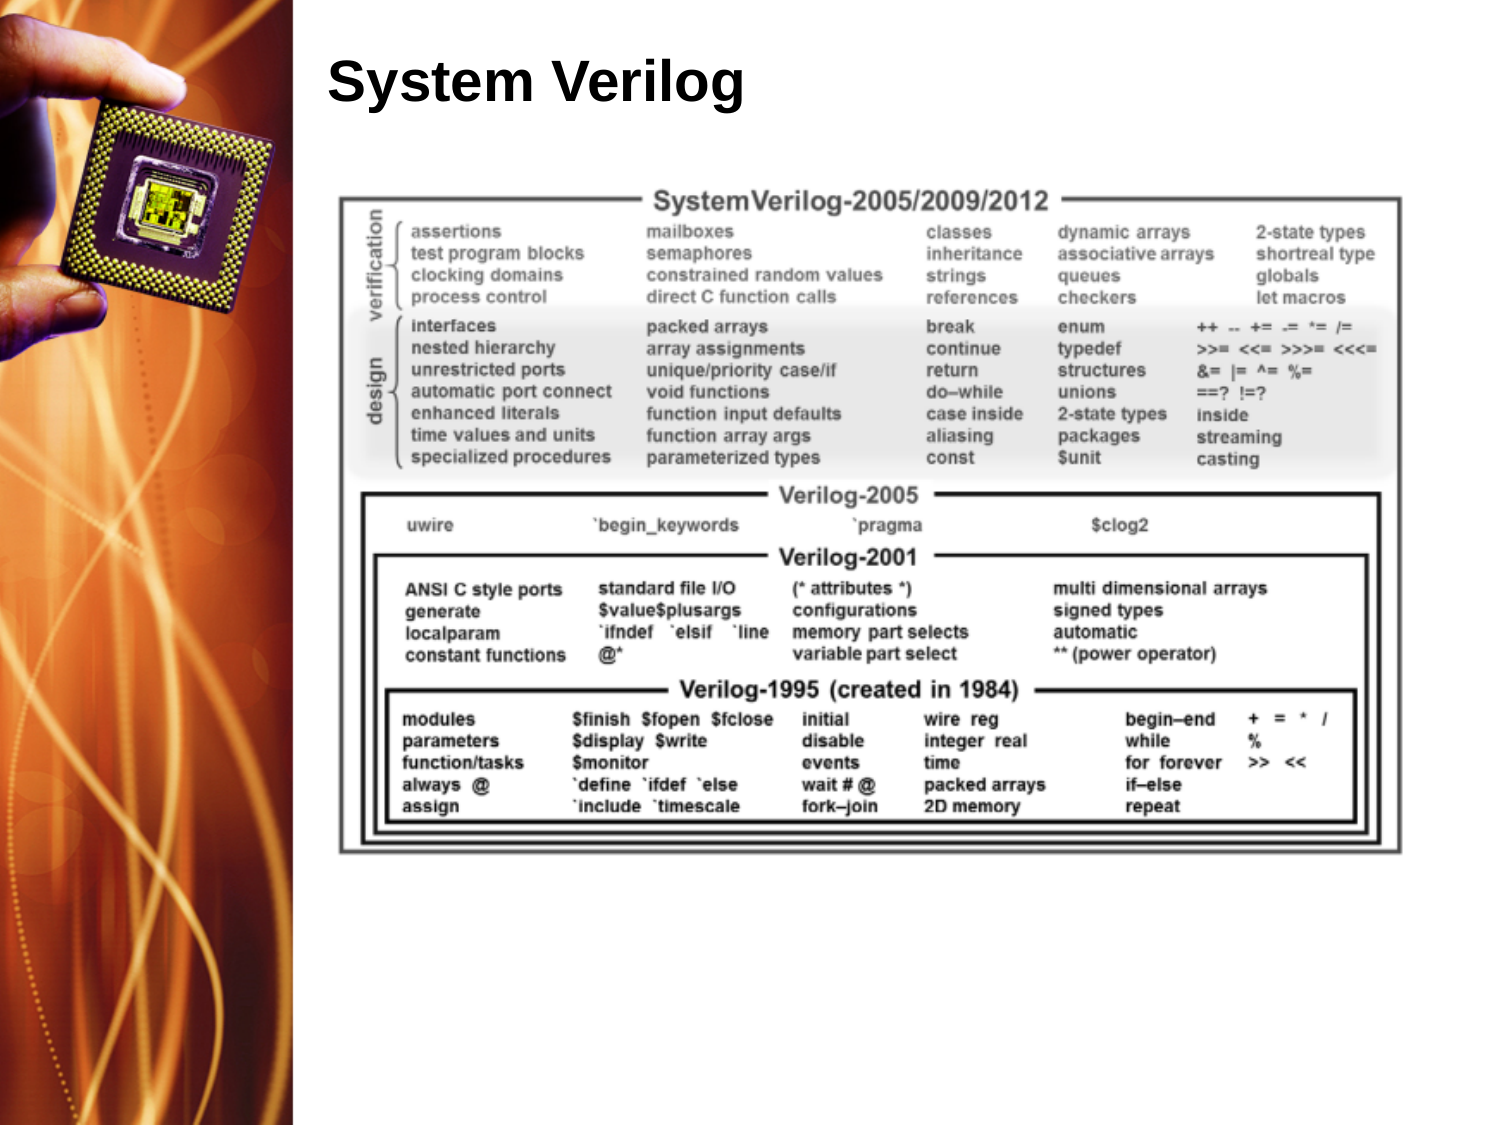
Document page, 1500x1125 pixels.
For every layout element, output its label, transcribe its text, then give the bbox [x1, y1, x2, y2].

picture [0, 0, 1500, 1125]
text_box System Verilog [312, 19, 1471, 138]
